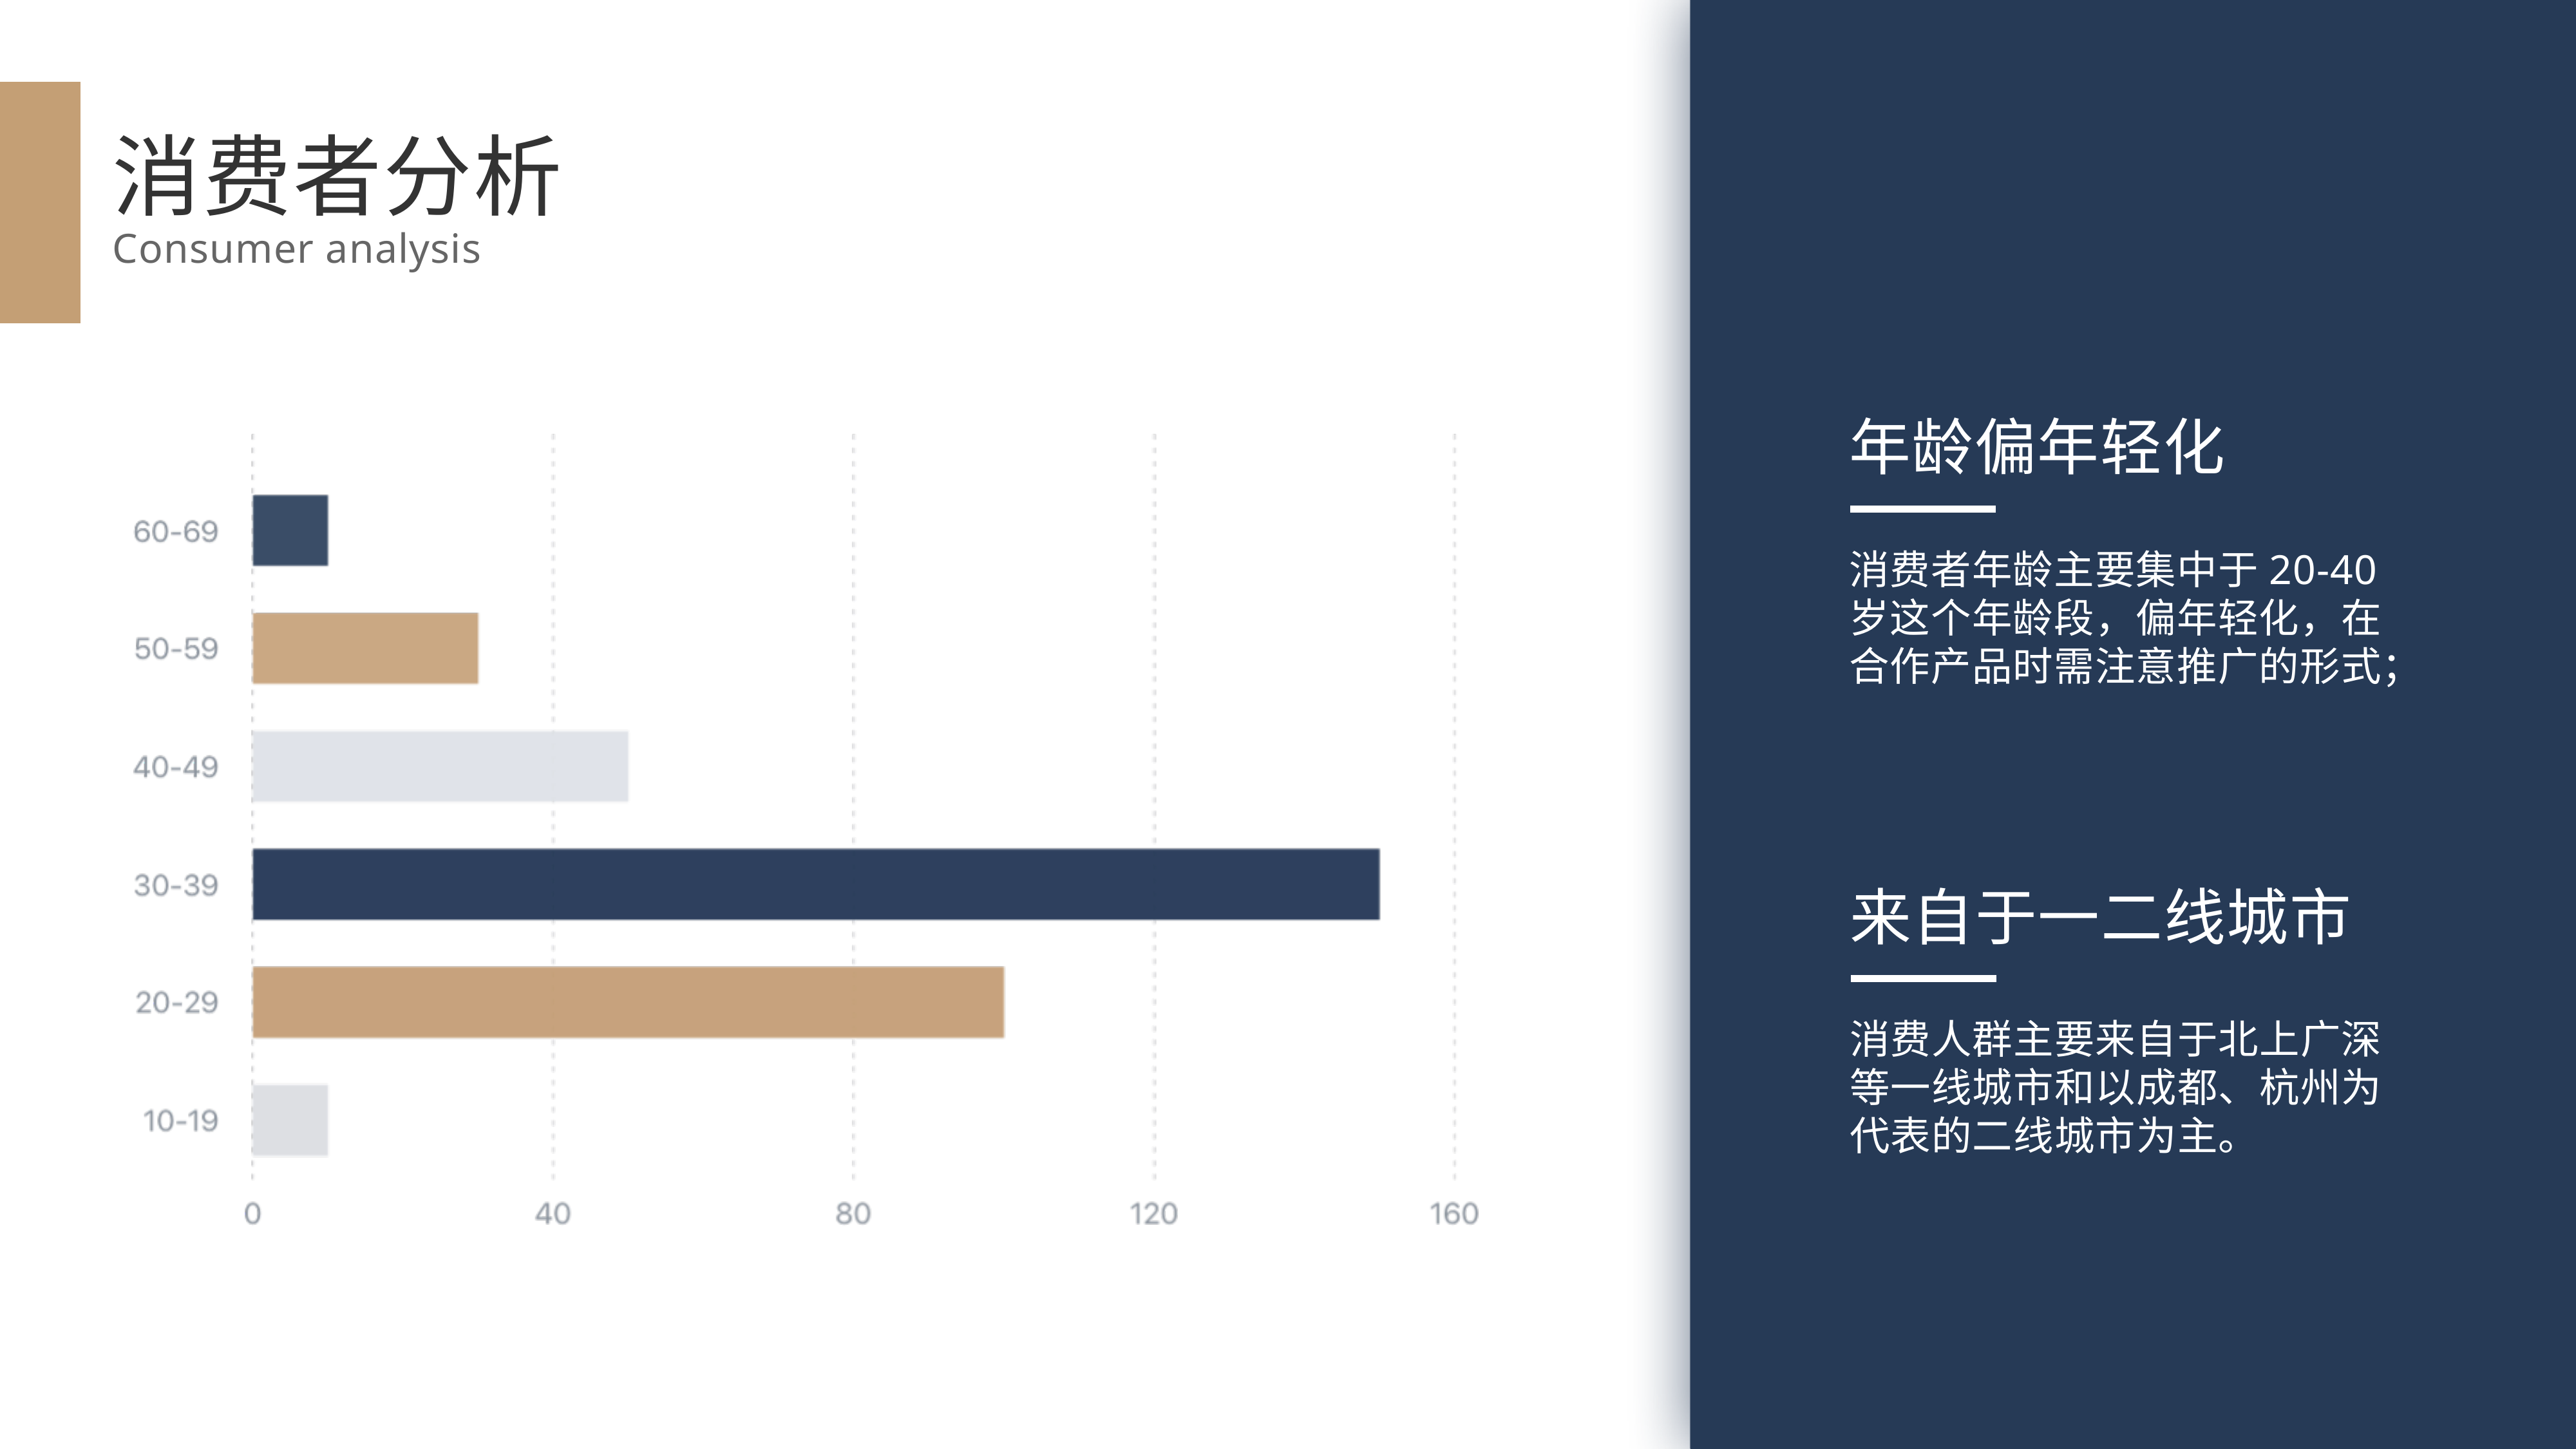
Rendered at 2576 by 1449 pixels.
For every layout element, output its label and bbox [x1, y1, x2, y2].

picture [119, 421, 1492, 1241]
text_box [0, 81, 887, 324]
text_box [1850, 881, 2439, 1162]
picture [1627, 0, 2576, 1449]
text_box [1850, 411, 2436, 741]
